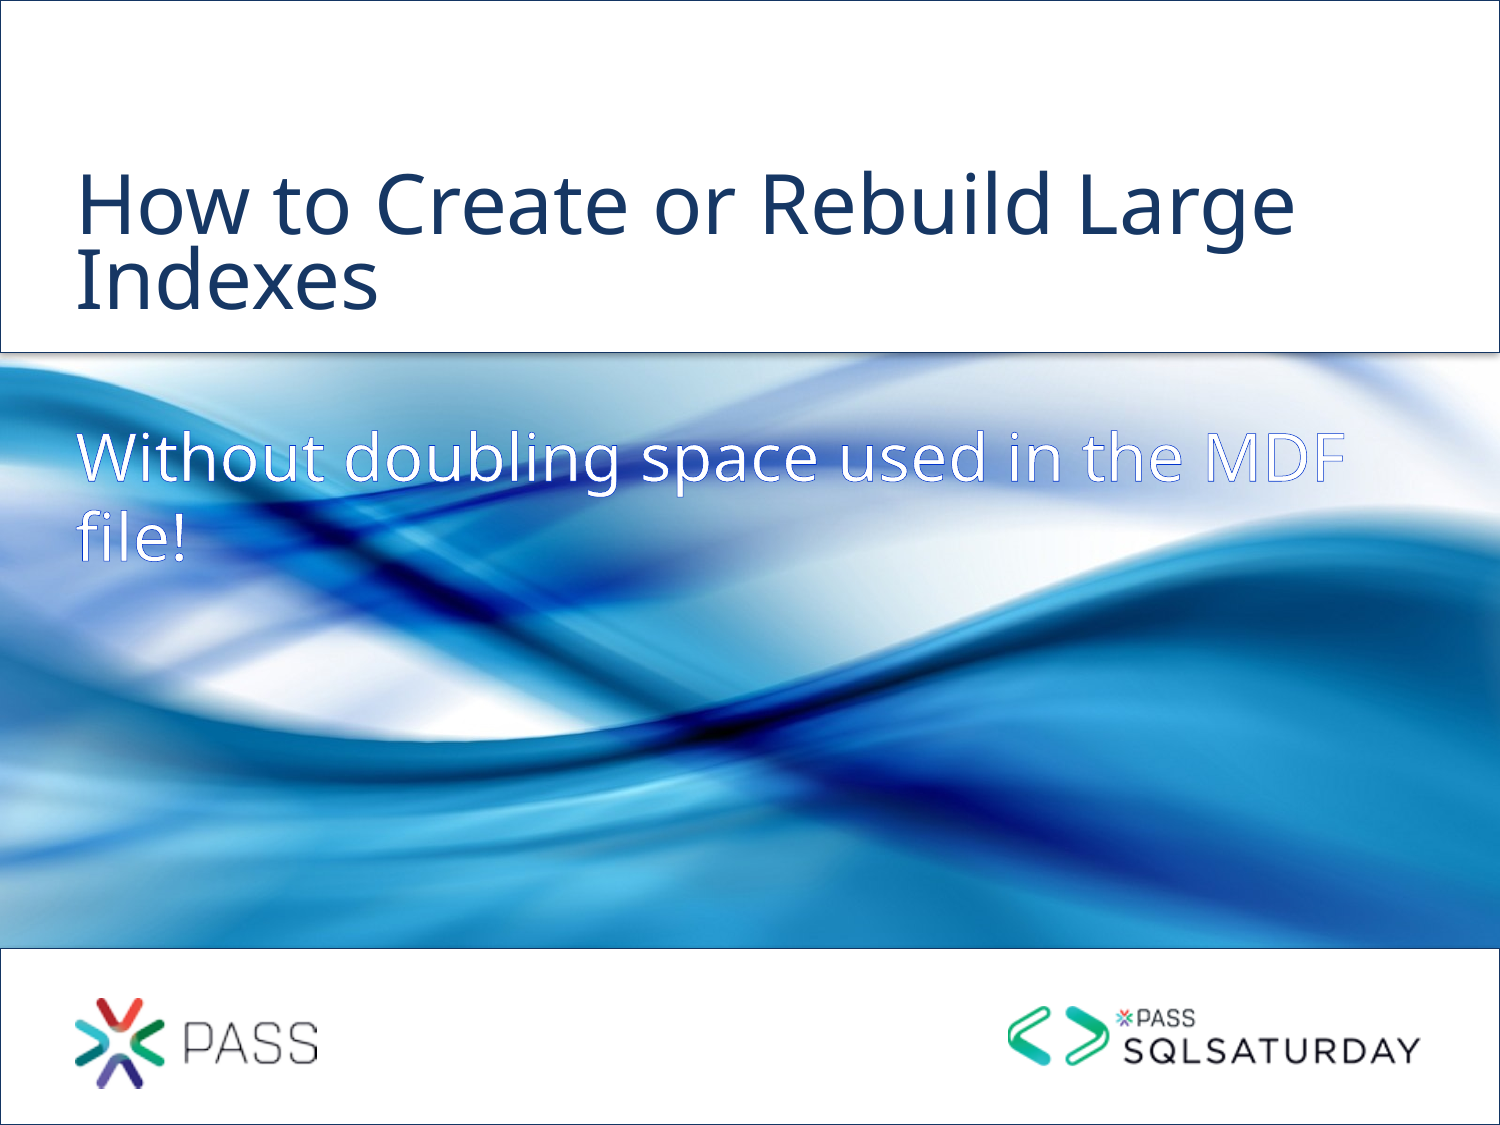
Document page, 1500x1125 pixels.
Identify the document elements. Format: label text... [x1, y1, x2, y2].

picture [976, 928, 989, 932]
picture [75, 998, 317, 1089]
picture [0, 353, 1500, 948]
title How to Create or Rebuild Large Indexes [75, 84, 1421, 326]
subtitle Without doubling space used in the MDF file! [75, 399, 1421, 687]
picture [1008, 1006, 1421, 1068]
